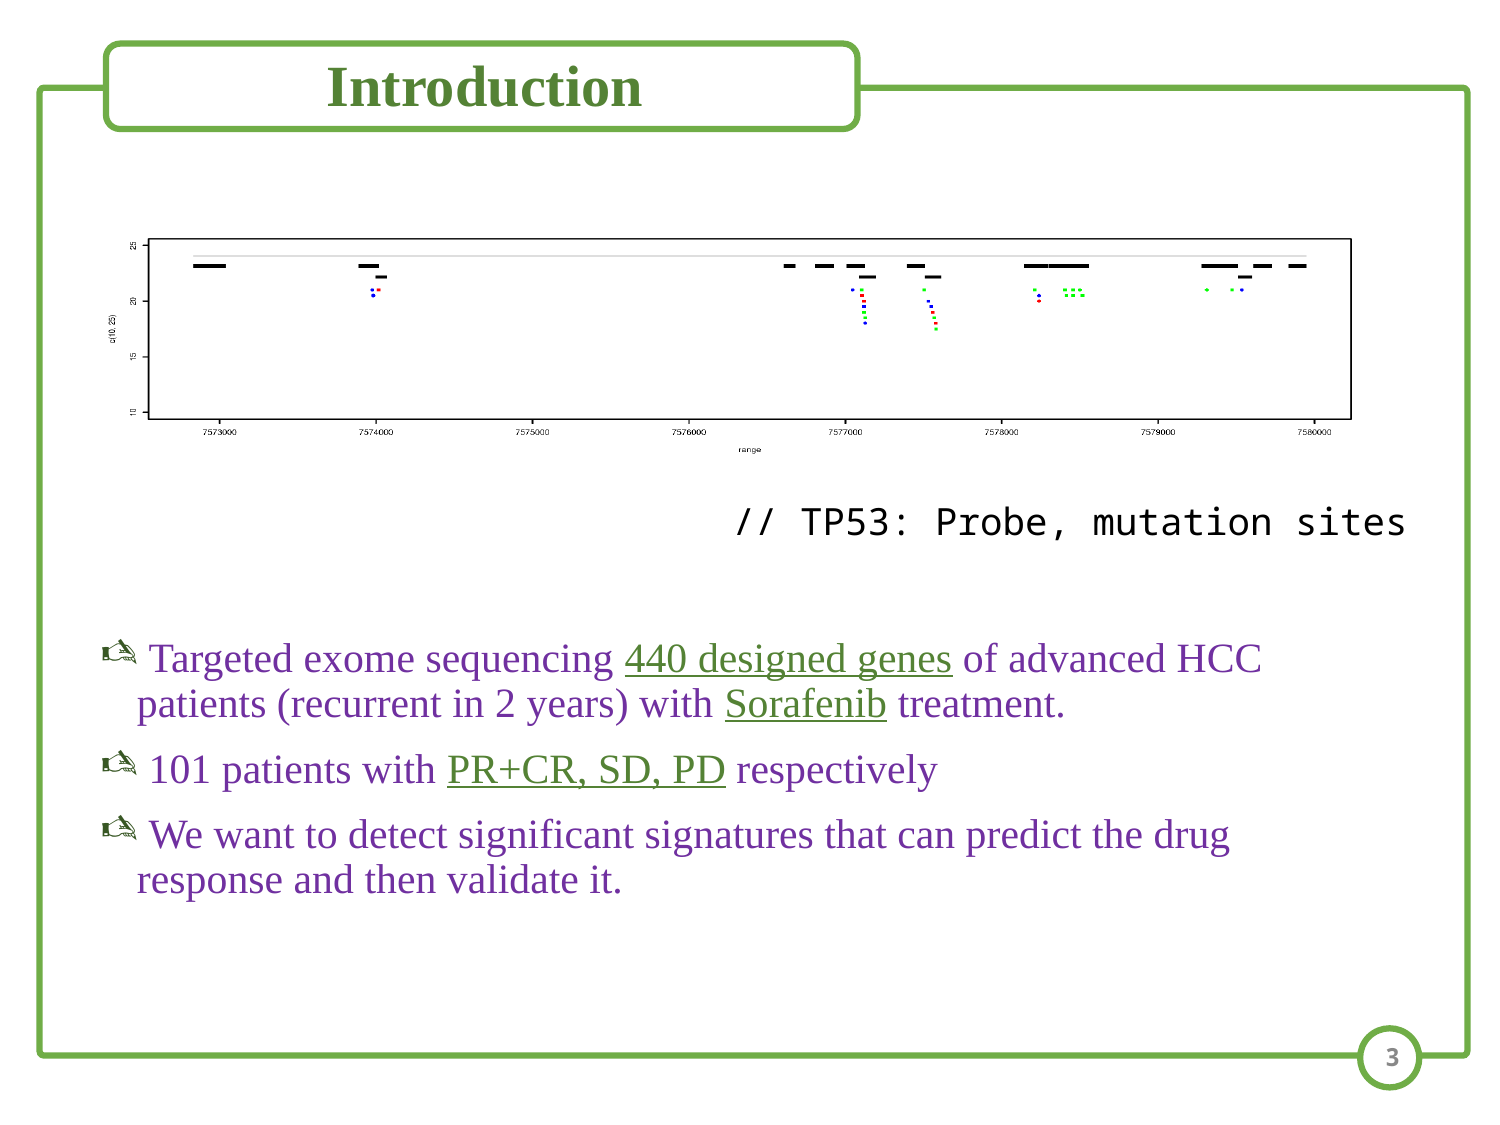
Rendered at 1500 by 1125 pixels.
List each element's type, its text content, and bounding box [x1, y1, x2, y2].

slide_number 3 [1343, 1037, 1401, 1079]
text_box // TP53: Probe, mutation sites [725, 490, 1416, 551]
list Targeted exome sequencing 440 designed genes of advanced HCC patients (recurrent in 2 years) with Sorafenib treatment. 101 patients with PR+CR, SD, PD respectively We want to detect significant signatures that can predict the drug response and then validate it. [91, 628, 1387, 1039]
title Introduction [108, 0, 862, 176]
picture [105, 203, 1373, 463]
